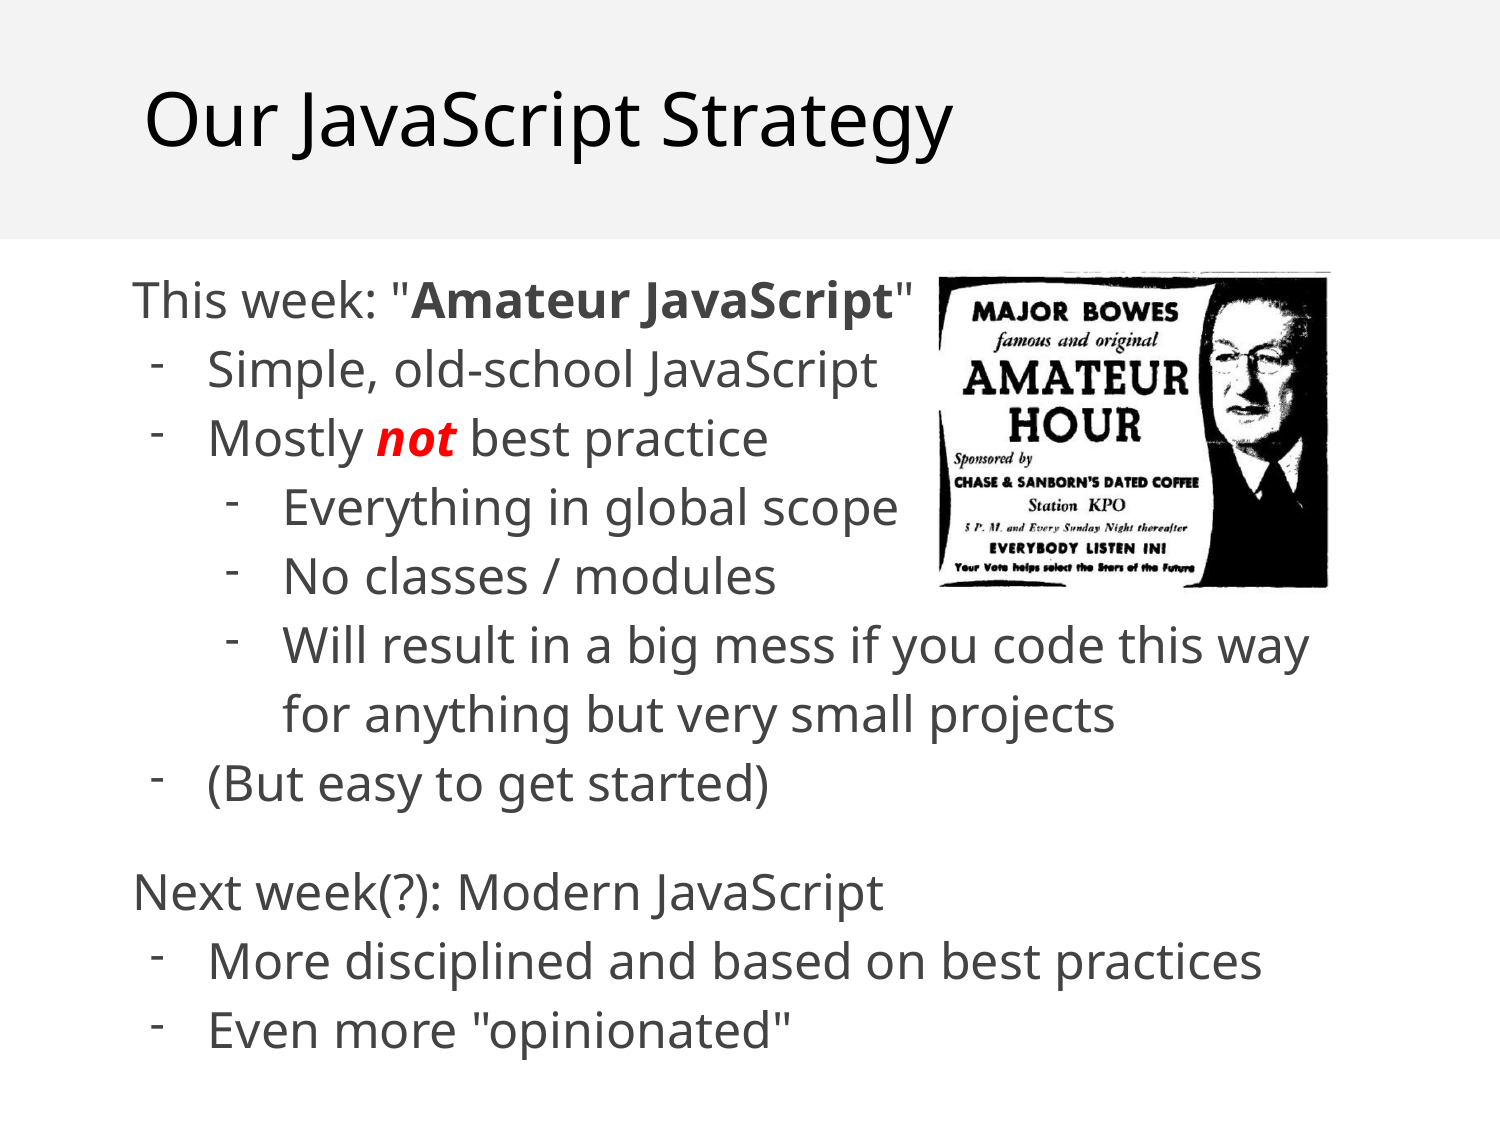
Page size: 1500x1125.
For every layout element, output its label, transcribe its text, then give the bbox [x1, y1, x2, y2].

text_box This week: "Amateur JavaScript" Simple, old-school JavaScript Mostly not best practice Everything in global scope No classes / modules Will result in a big mess if you code this way for anything but very small projects (But easy to get started) Next week(?): Modern JavaScript More disciplined and based on best practices Even more "opinionated" [118, 244, 1362, 993]
text_box Our JavaScript Strategy [128, 56, 1372, 183]
picture [932, 270, 1338, 601]
